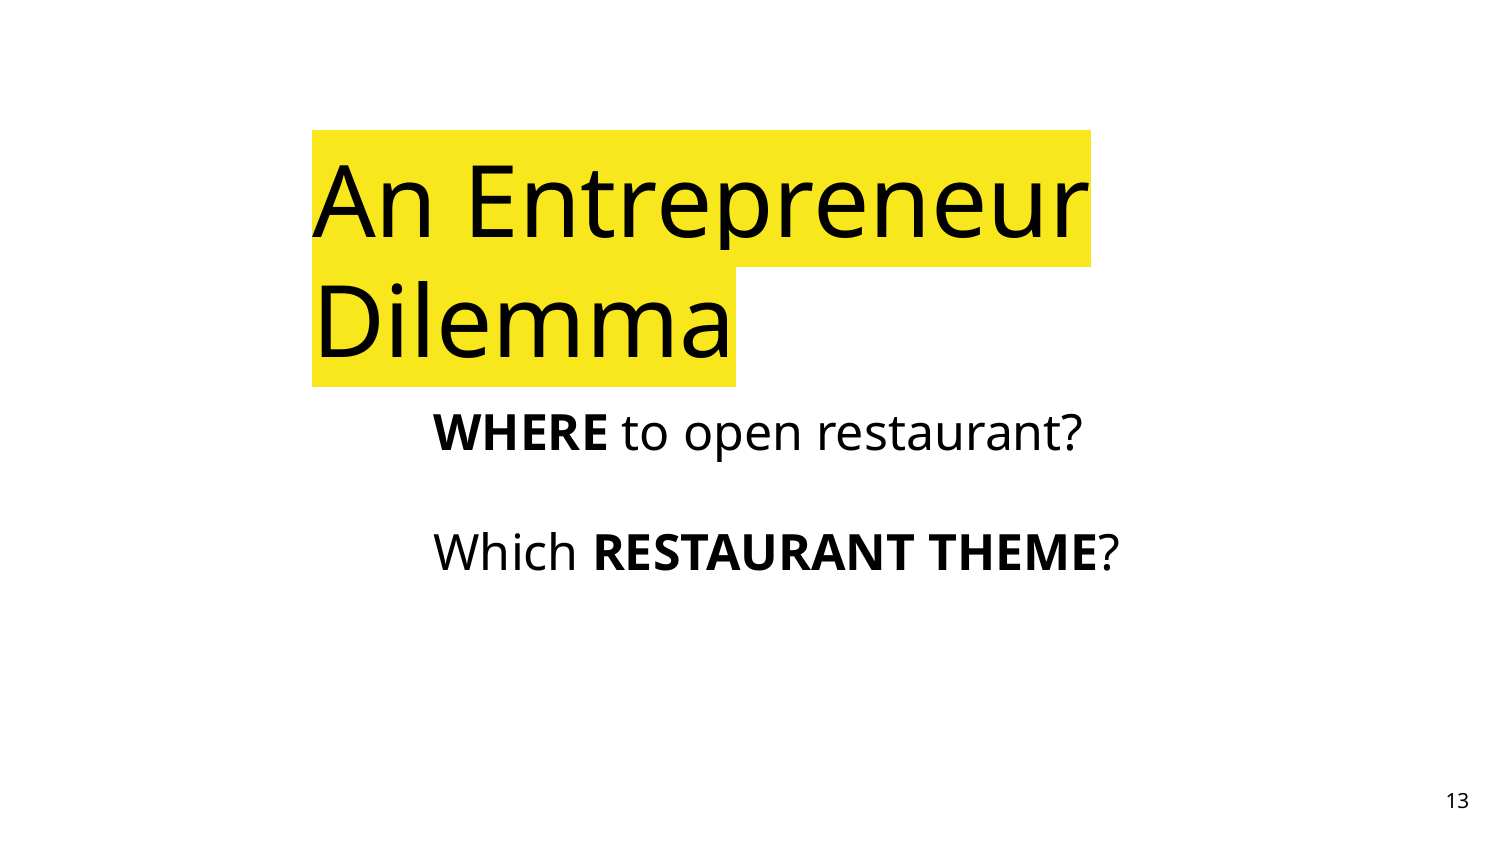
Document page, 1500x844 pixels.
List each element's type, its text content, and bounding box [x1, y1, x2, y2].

slide_number 13 [1394, 769, 1484, 834]
text_box WHERE to open restaurant? Which RESTAURANT THEME? [418, 385, 1159, 744]
title An Entrepreneur Dilemma [296, 122, 1281, 217]
